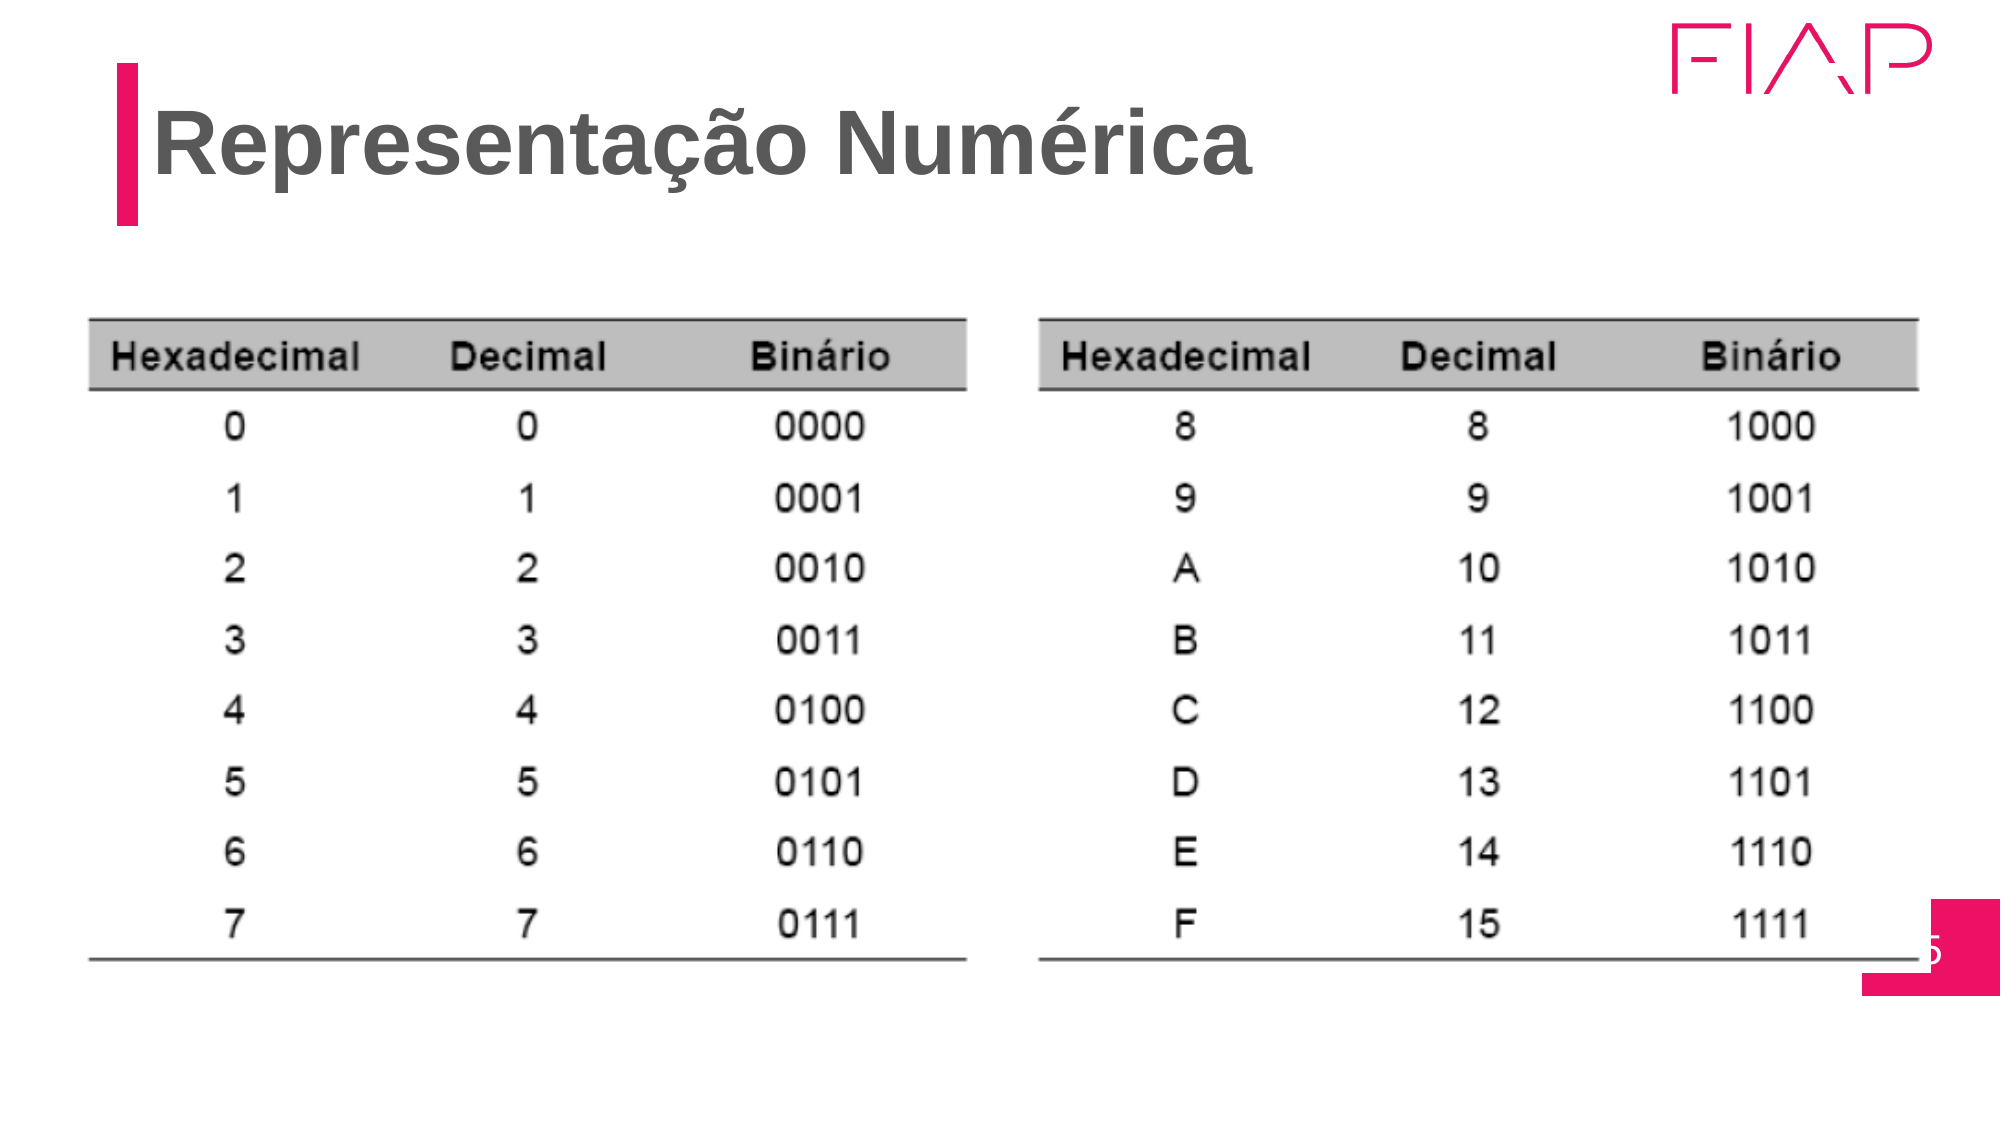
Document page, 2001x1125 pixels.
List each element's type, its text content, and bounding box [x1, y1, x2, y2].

picture [1672, 23, 1932, 94]
picture [1862, 978, 2000, 996]
picture [117, 63, 137, 226]
title Representação Numérica [137, 63, 1863, 226]
picture [64, 303, 2000, 973]
slide_number 5 [1862, 917, 2000, 978]
